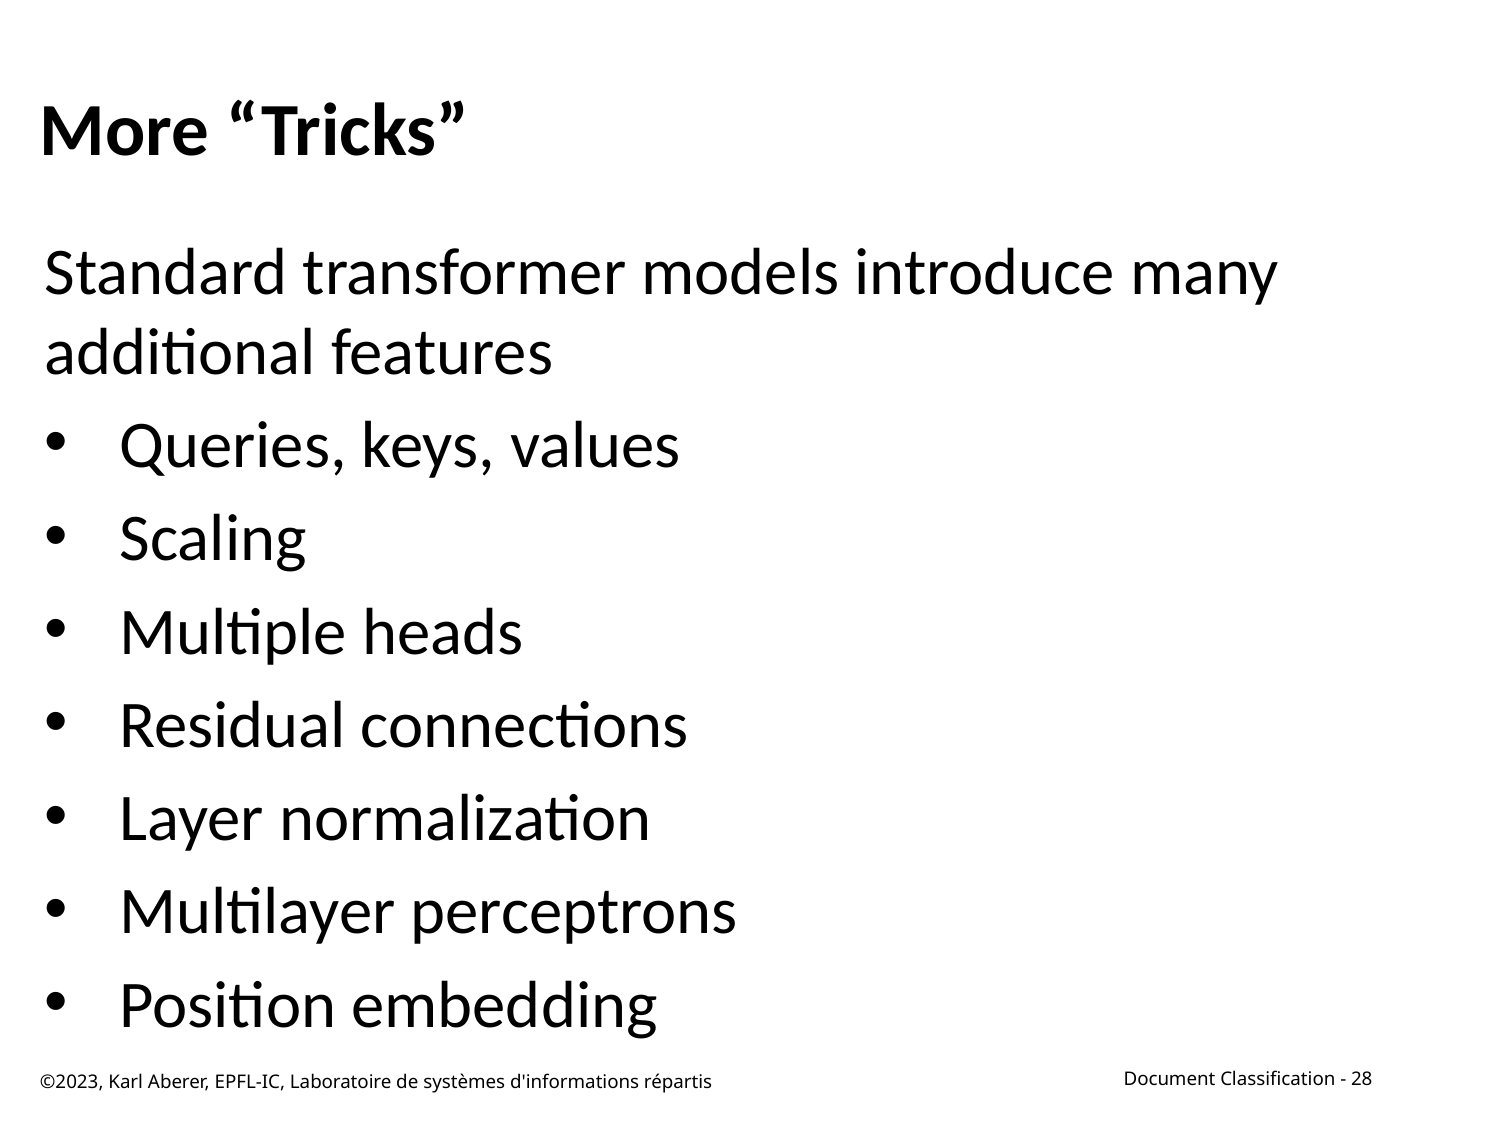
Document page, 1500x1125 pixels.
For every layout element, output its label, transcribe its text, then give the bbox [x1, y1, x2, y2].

list Standard transformer models introduce many additional features Queries, keys, values Scaling Multiple heads Residual connections Layer normalization Multilayer perceptrons Position embedding [29, 219, 1393, 1046]
title More “Tricks” [24, 49, 1388, 201]
footer ©2023, Karl Aberer, EPFL-IC, Laboratoire de systèmes d'informations répartis [24, 1062, 988, 1101]
